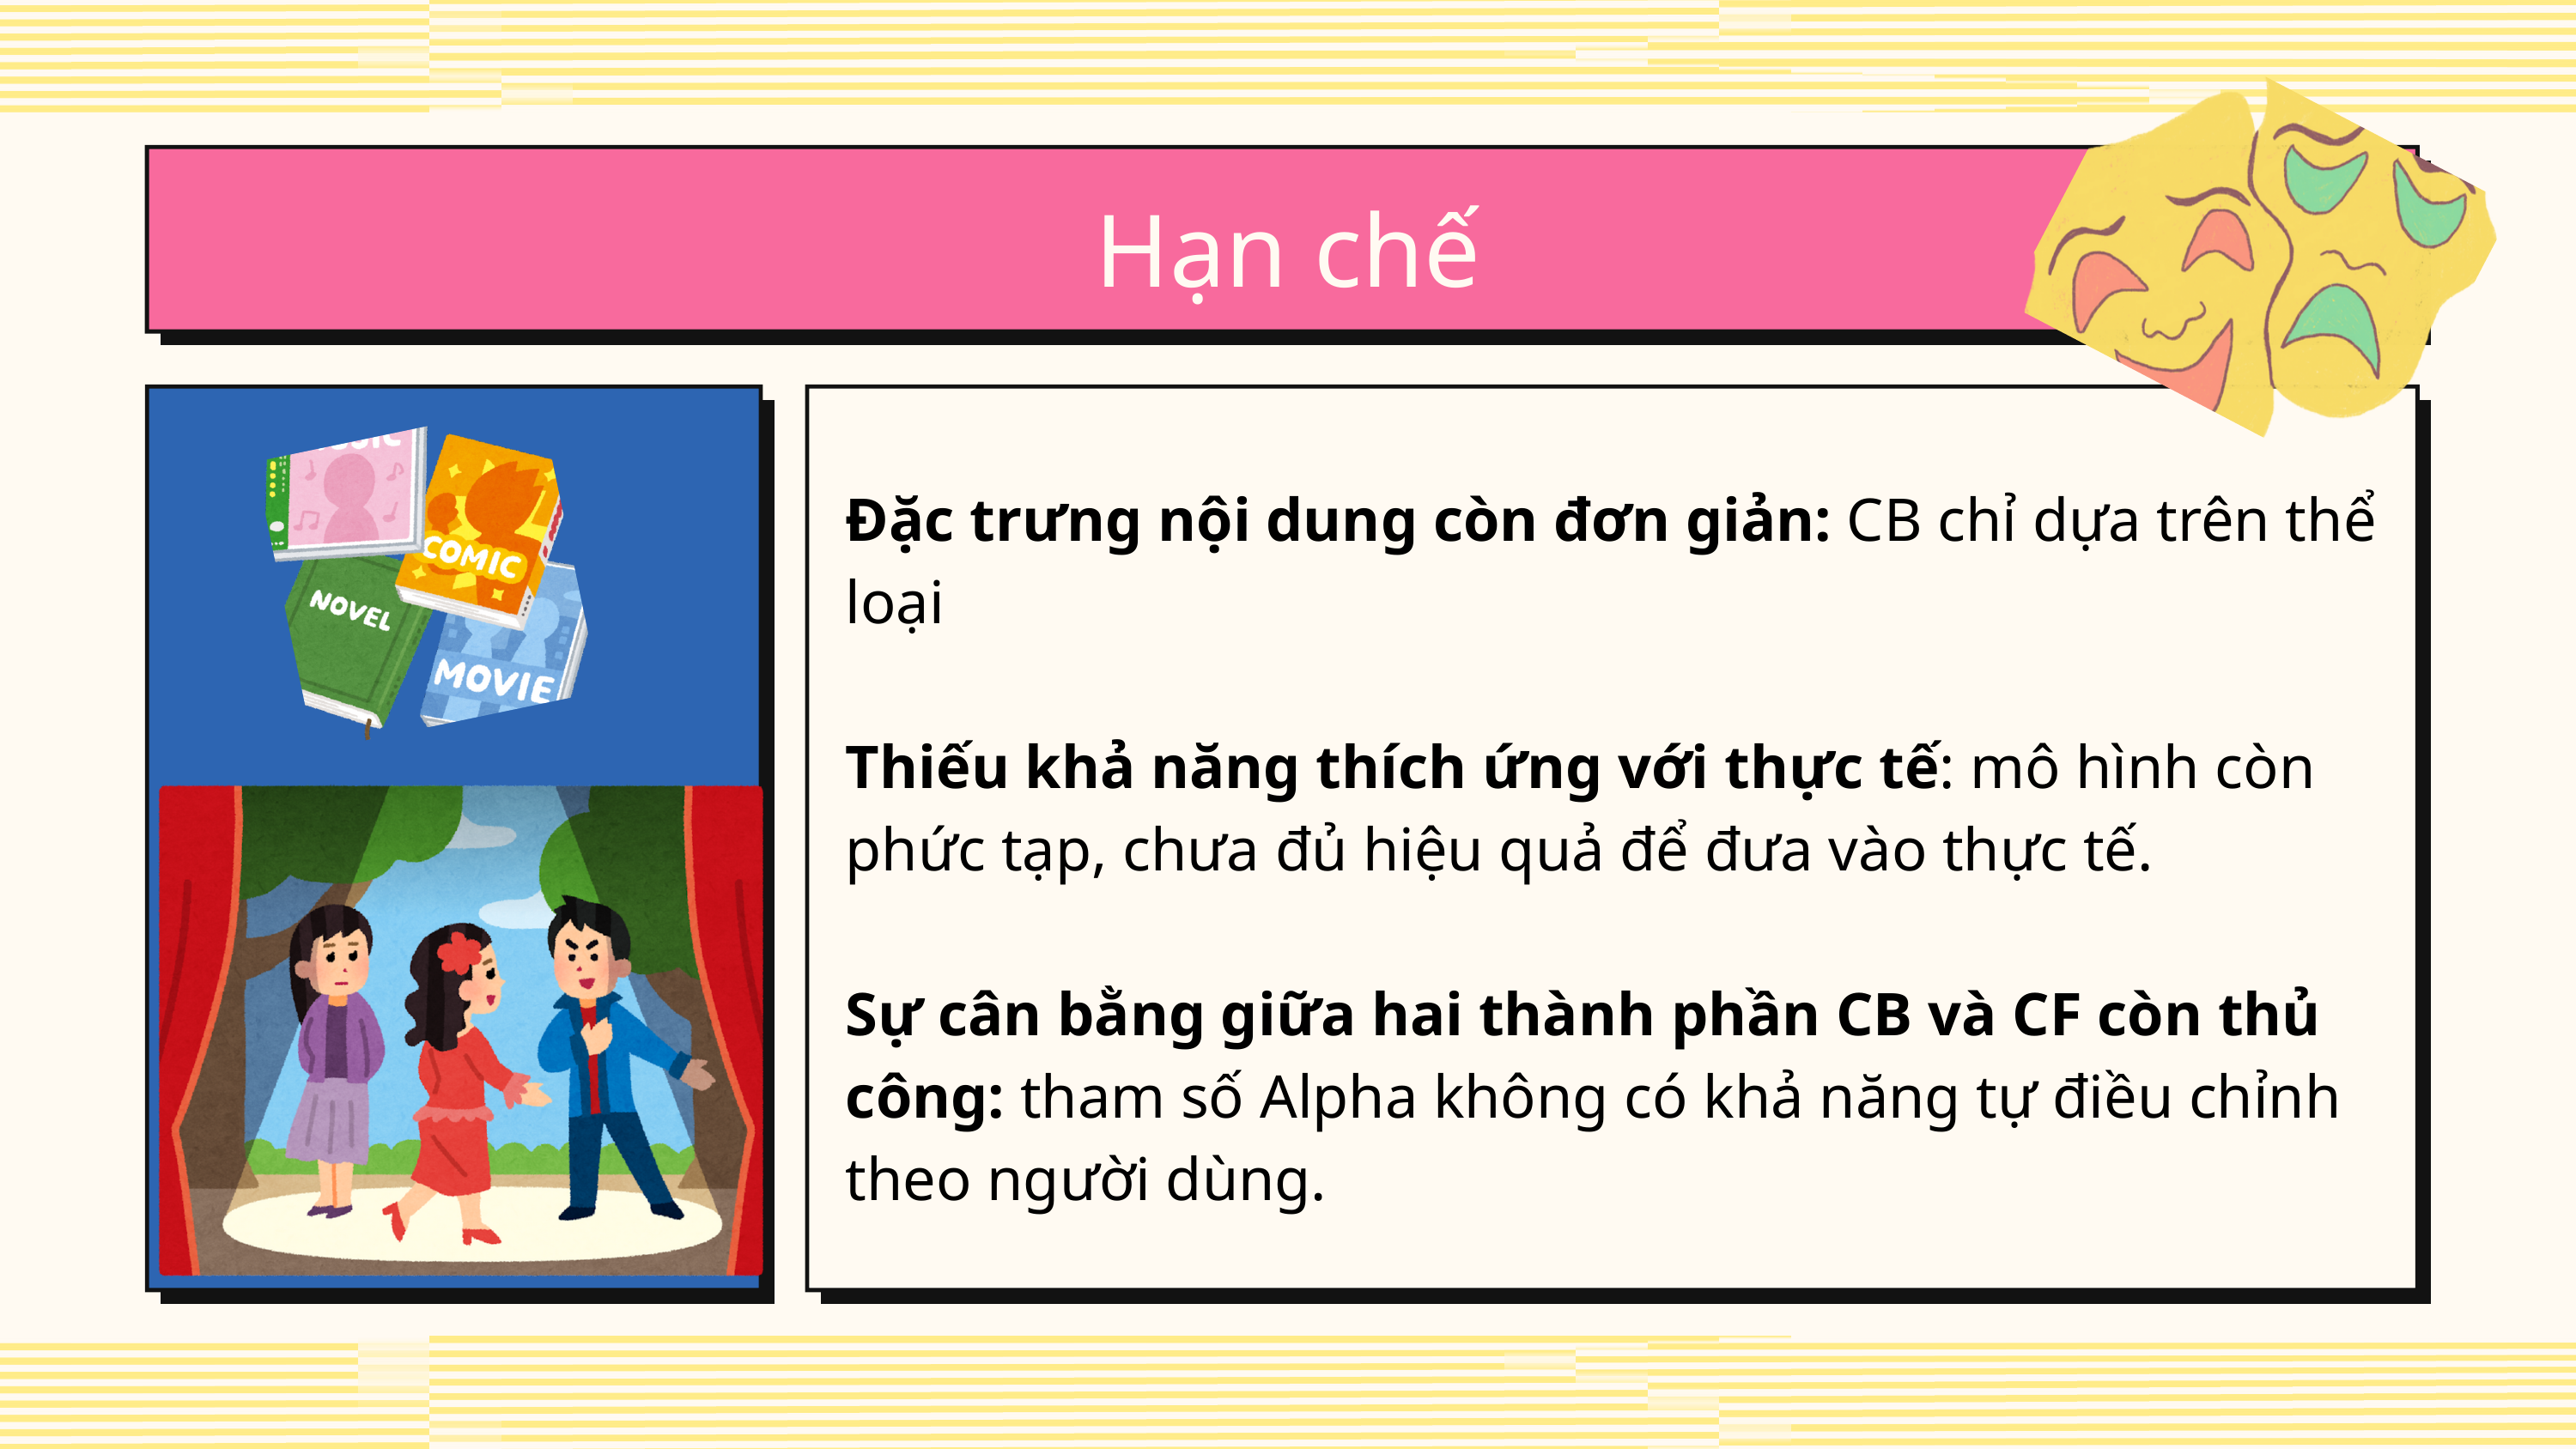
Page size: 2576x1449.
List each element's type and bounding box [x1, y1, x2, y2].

text_box [144, 384, 775, 1304]
text_box [805, 384, 2432, 1304]
text_box [0, 1336, 2576, 1449]
text_box [0, 0, 2576, 113]
text_box [2105, 166, 2514, 382]
text_box [144, 144, 2432, 346]
text_box [2091, 19, 2392, 142]
